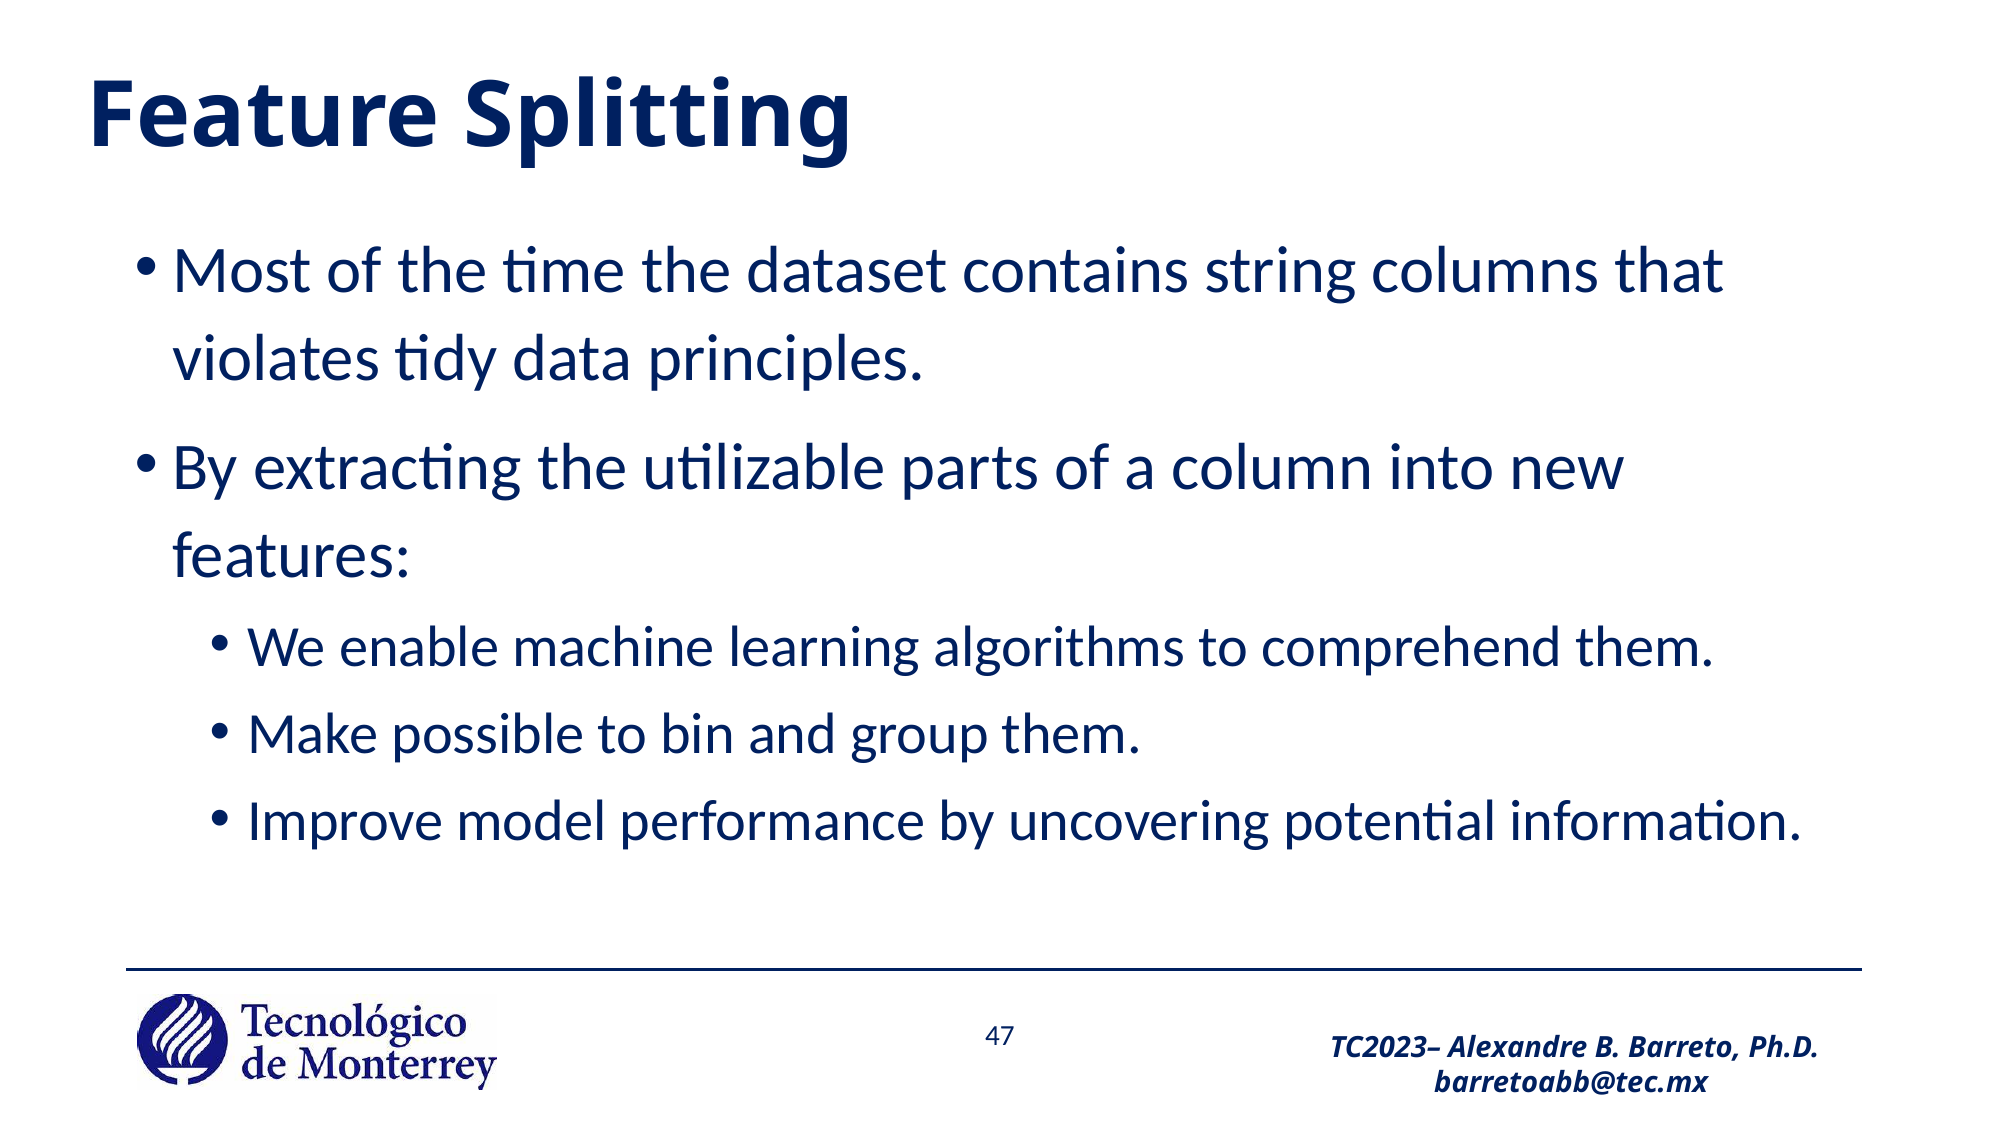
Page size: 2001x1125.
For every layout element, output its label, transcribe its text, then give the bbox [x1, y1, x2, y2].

title Feature Splitting [71, 59, 1797, 174]
picture [137, 994, 497, 1090]
list Most of the time the dataset contains string columns that violates tidy data principles. By extracting the utilizable parts of a column into new features: We enable machine learning algorithms to comprehend them. Make possible to bin and group them. Improve model performance by uncovering potential information. [119, 210, 1845, 885]
